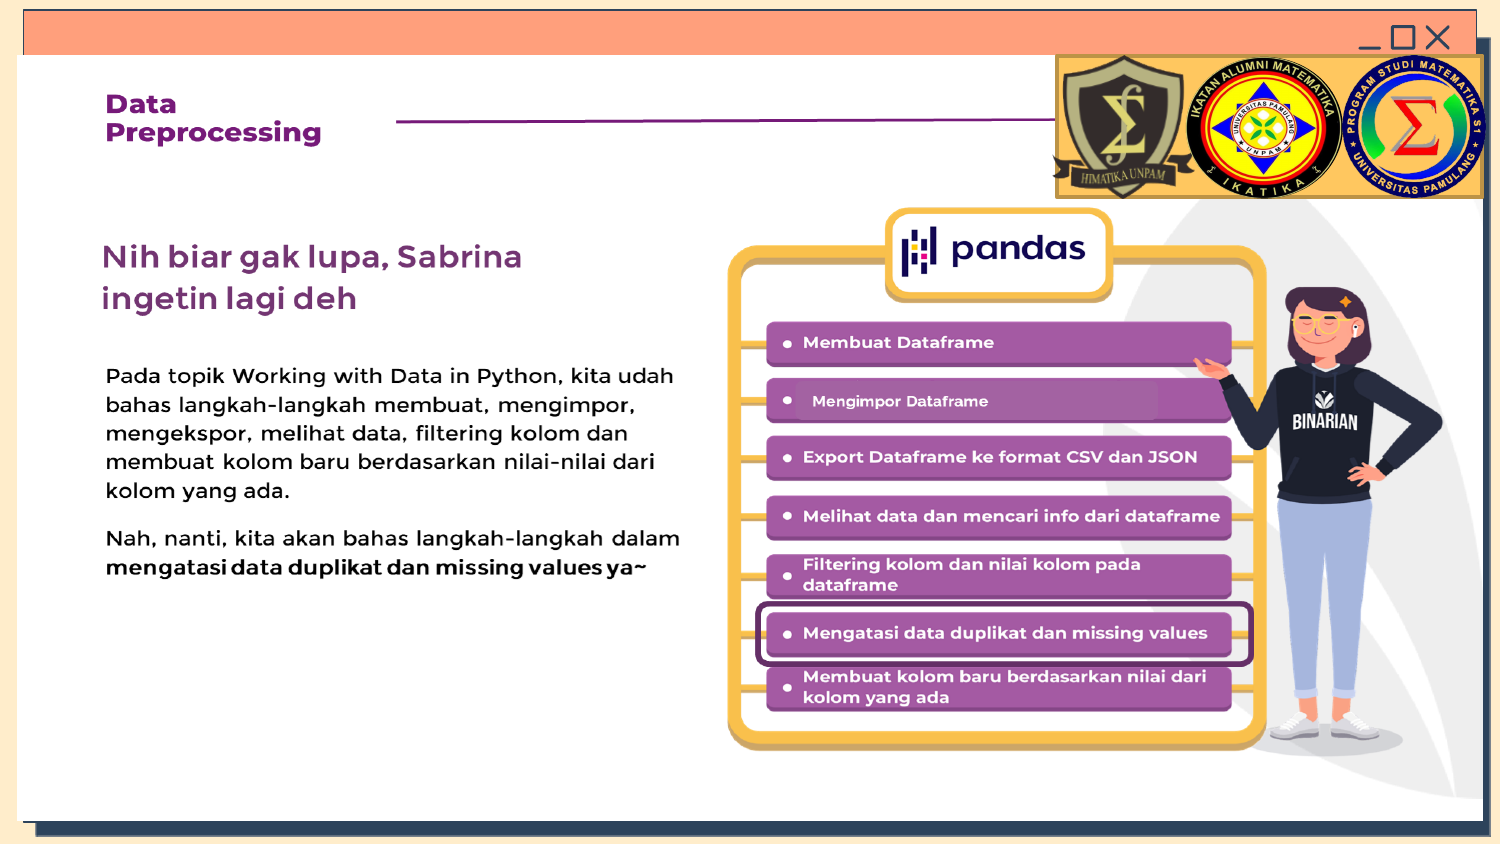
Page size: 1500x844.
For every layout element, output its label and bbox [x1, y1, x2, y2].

picture [17, 55, 1486, 821]
